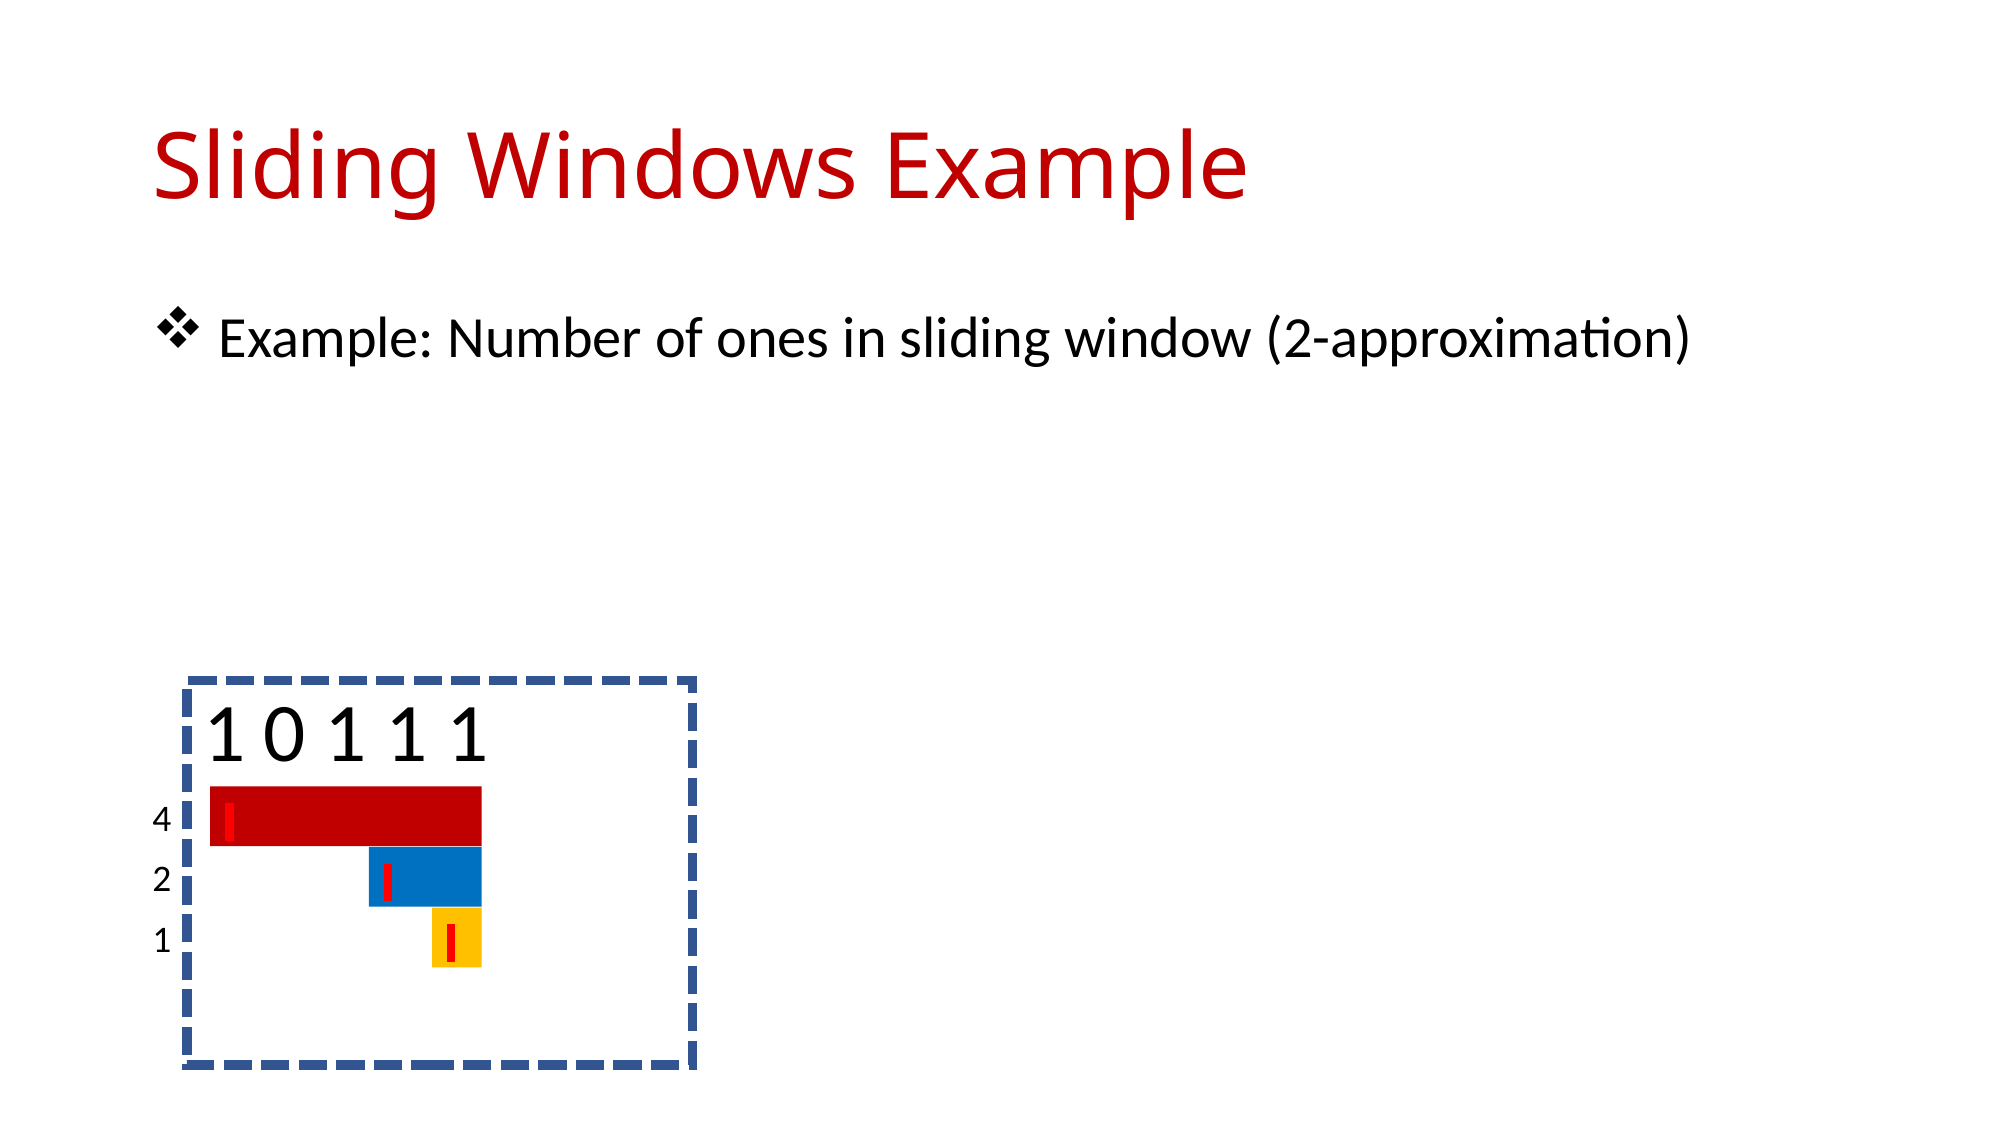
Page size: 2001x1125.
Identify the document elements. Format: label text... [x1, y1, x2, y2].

text_box 1 0 1 1 1 [188, 670, 505, 680]
text_box 1 [137, 907, 186, 968]
text_box [186, 680, 693, 1066]
text_box 2 [137, 846, 186, 907]
list Example: Number of ones in sliding window (2-approximation) [137, 299, 1863, 729]
title Sliding Windows Example [137, 59, 1863, 278]
text_box 4 [137, 786, 186, 846]
